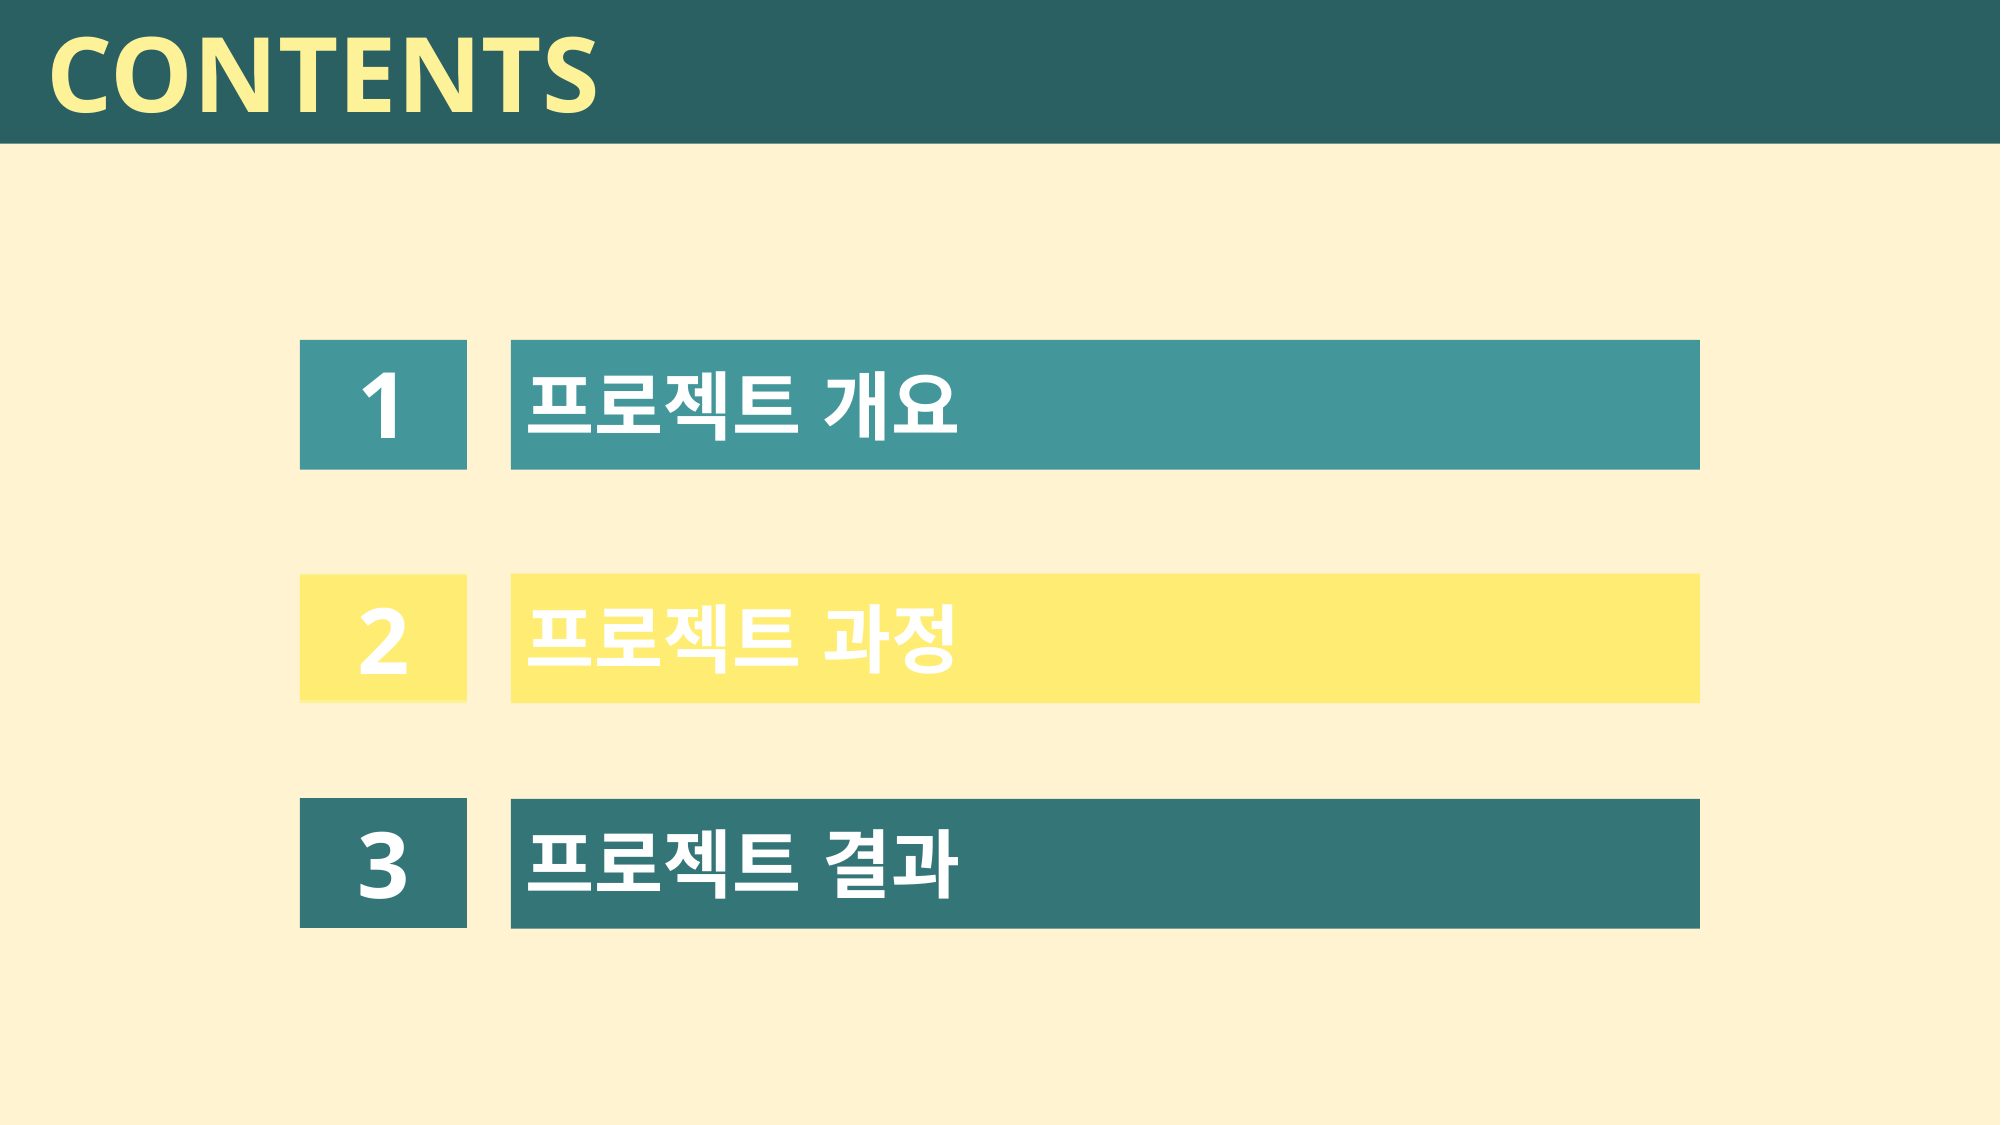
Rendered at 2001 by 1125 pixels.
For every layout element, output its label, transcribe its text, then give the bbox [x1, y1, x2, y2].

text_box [299, 339, 1700, 470]
text_box [0, 145, 2000, 1125]
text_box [299, 798, 1700, 929]
text_box CONTENTS [31, 1, 619, 141]
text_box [299, 573, 1700, 704]
text_box [0, 0, 2000, 145]
